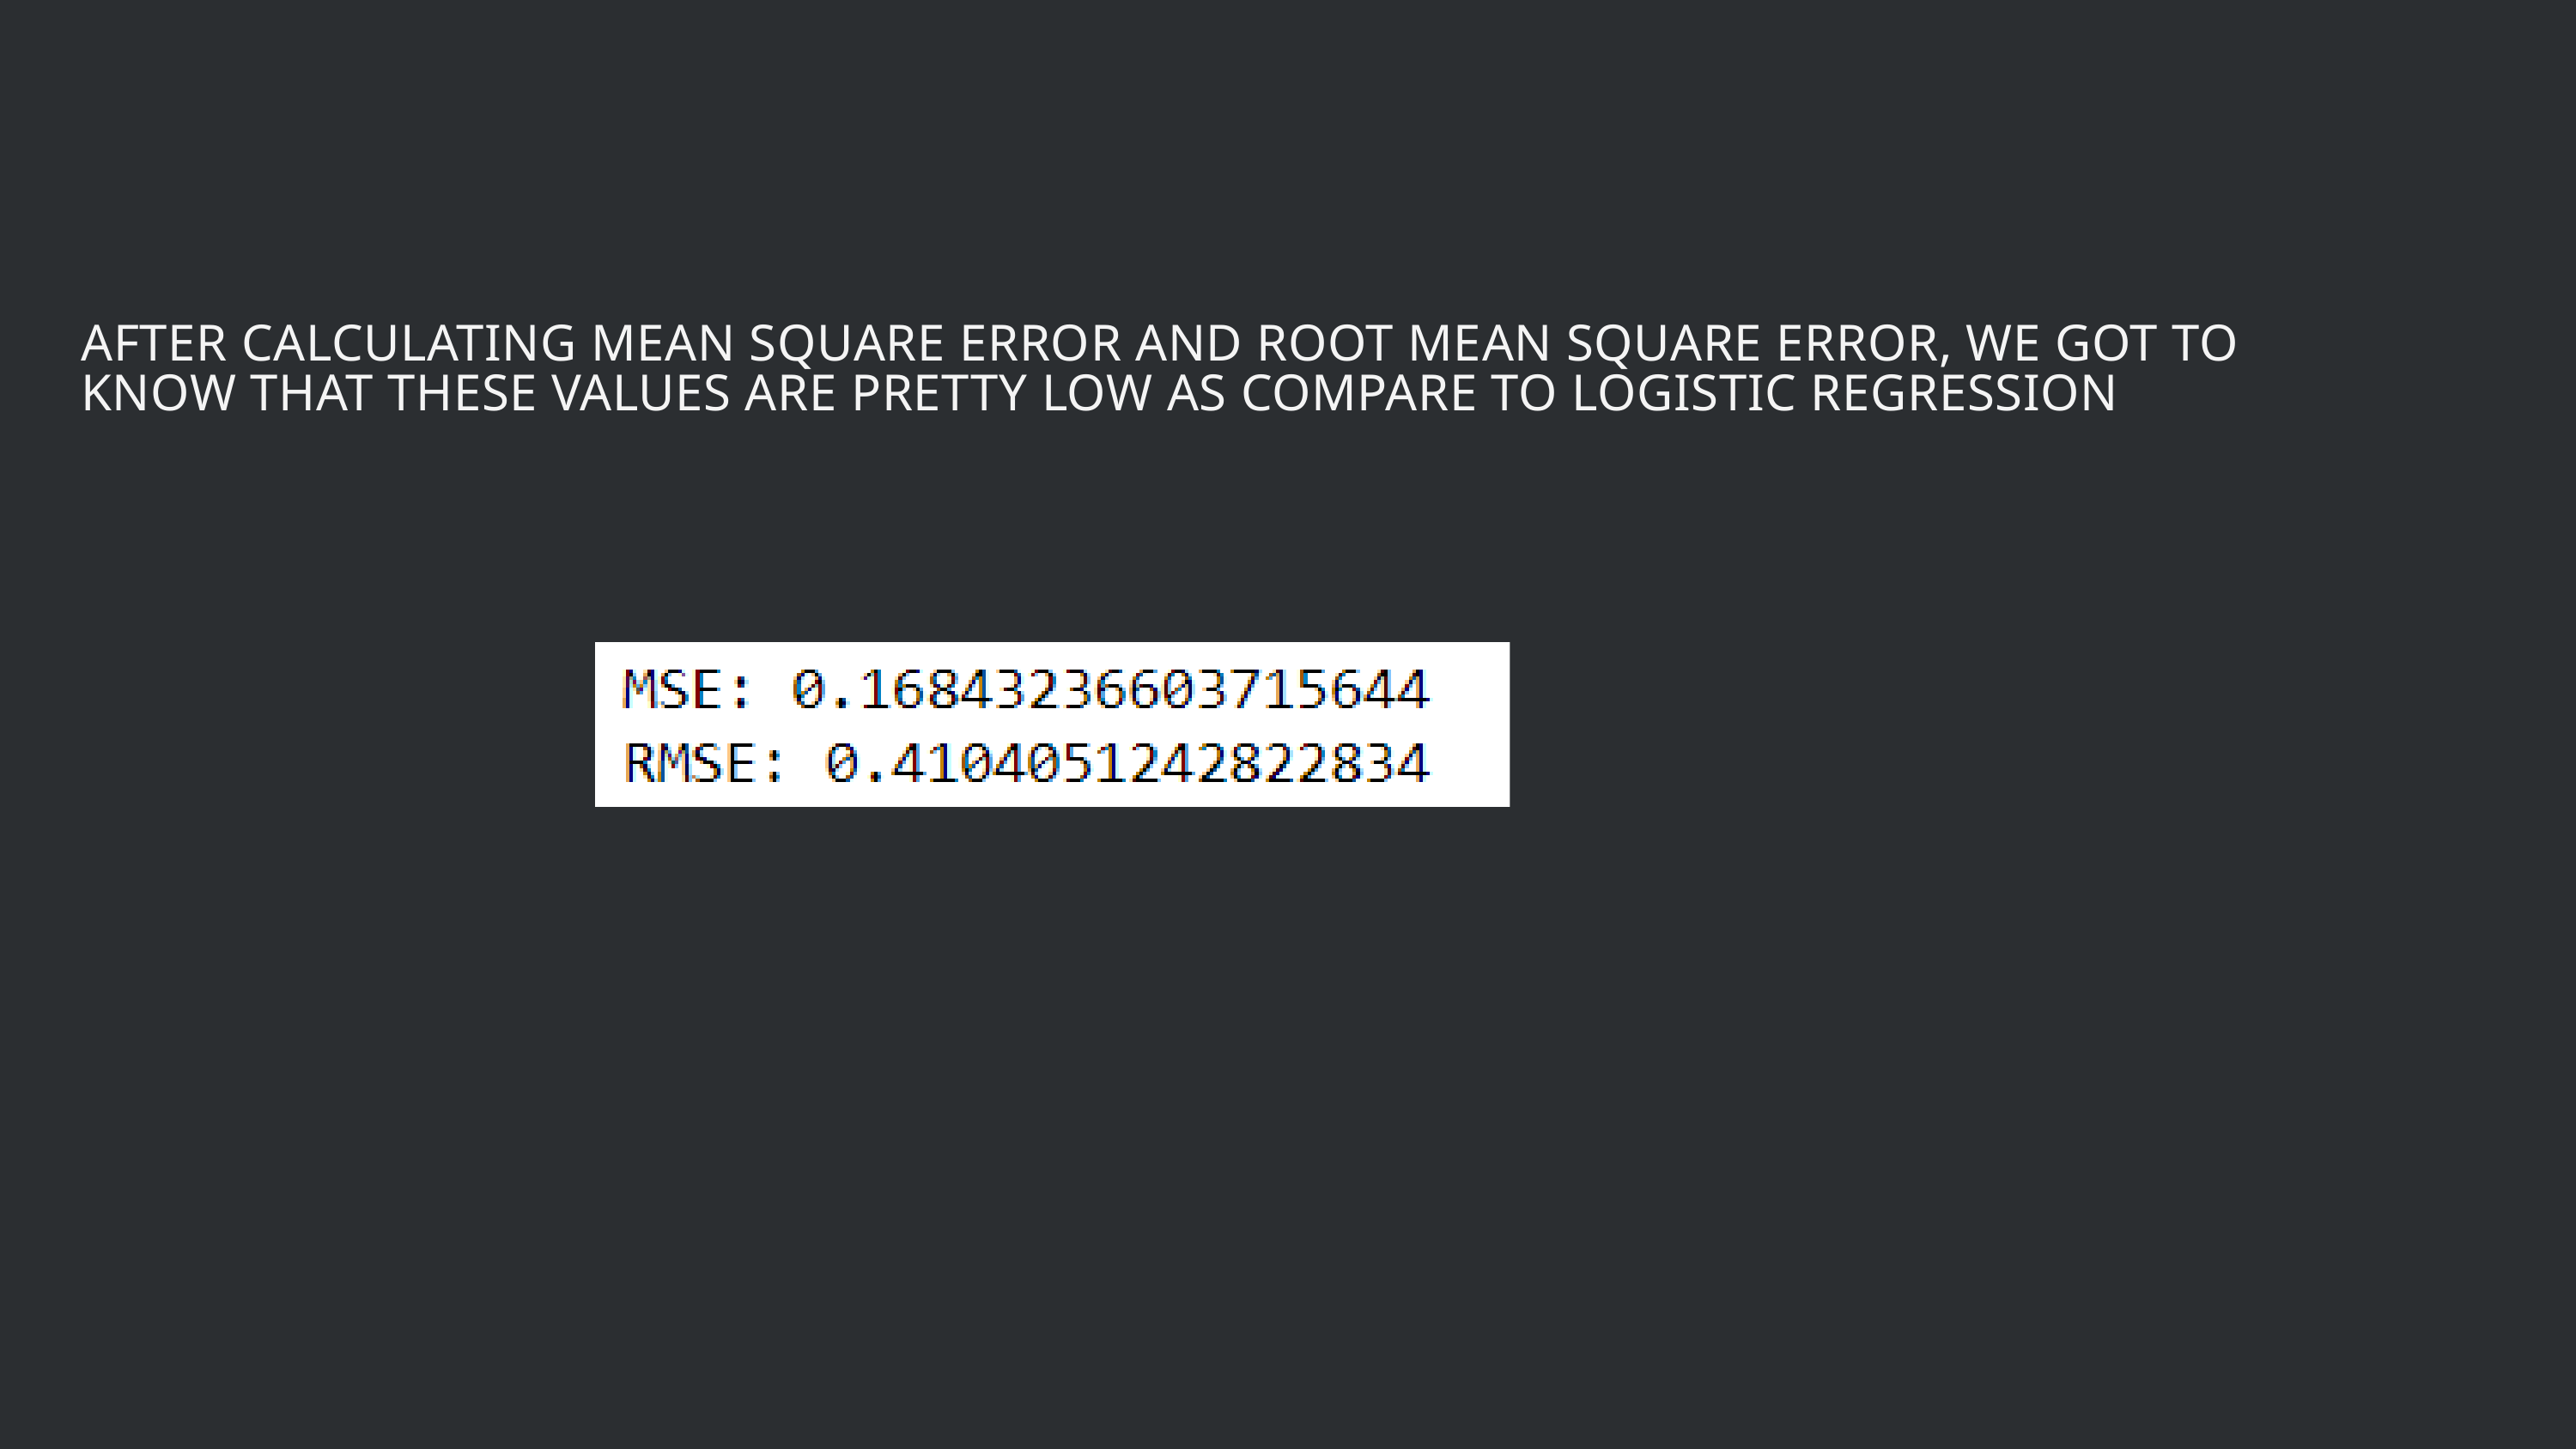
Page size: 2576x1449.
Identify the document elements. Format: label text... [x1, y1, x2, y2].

text_box AFTER CALCULATING MEAN SQUARE ERROR AND ROOT MEAN SQUARE ERROR, WE GOT TO KNOW THAT THESE VALUES ARE PRETTY LOW AS COMPARE TO LOGISTIC REGRESSION [81, 320, 2386, 421]
text_box [594, 642, 1510, 807]
